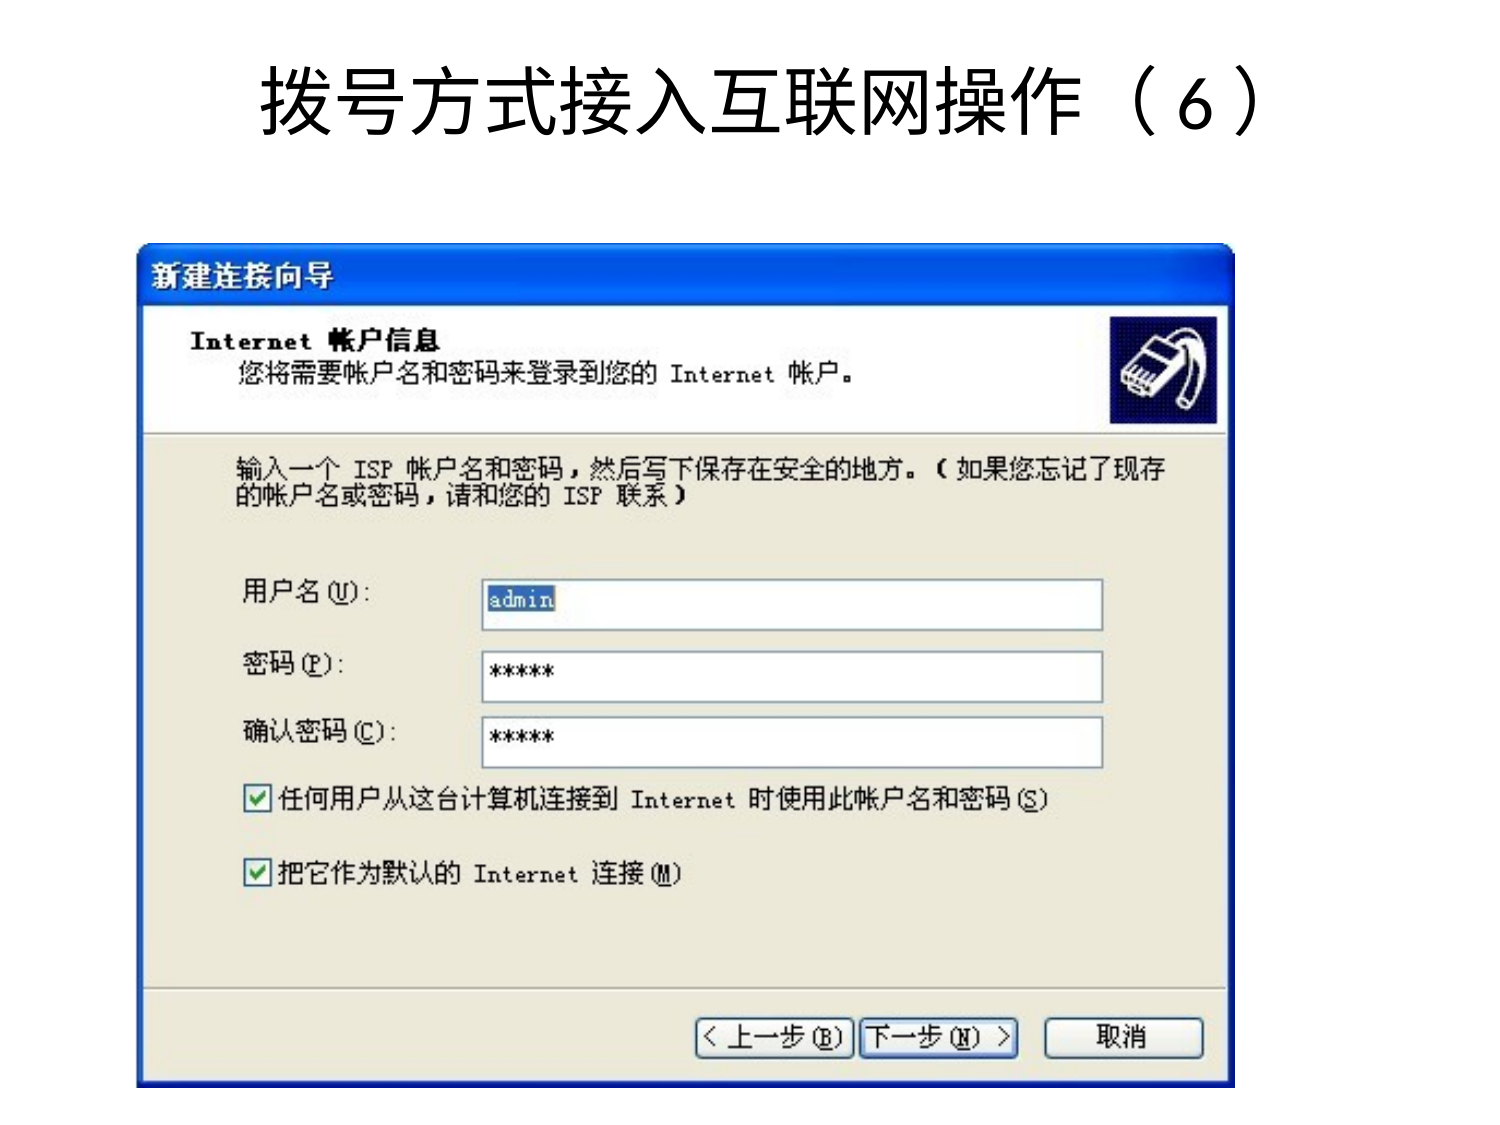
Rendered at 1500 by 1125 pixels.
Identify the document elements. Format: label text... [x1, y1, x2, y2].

picture [135, 243, 1235, 1088]
title 拨号方式接入互联网操作（6） [112, 37, 1454, 161]
